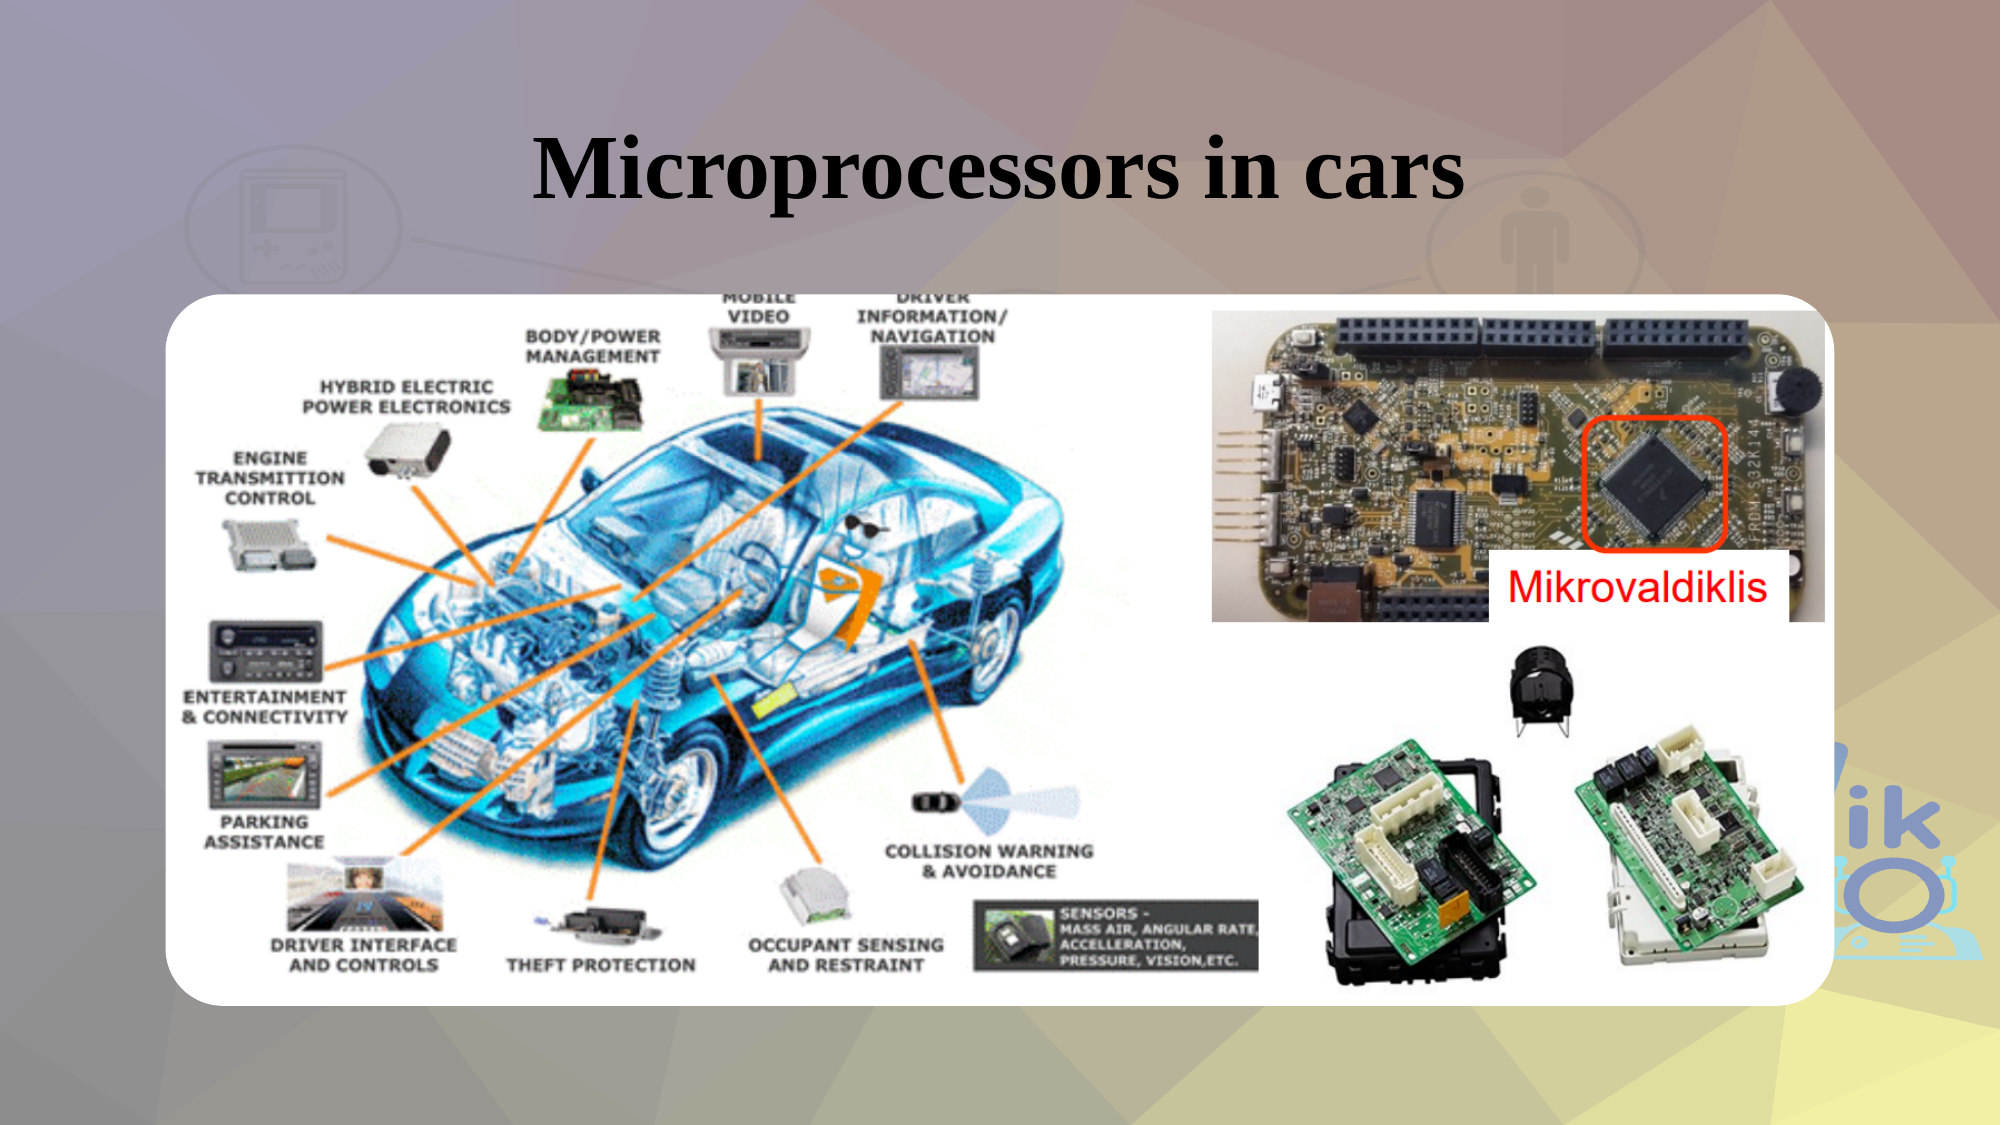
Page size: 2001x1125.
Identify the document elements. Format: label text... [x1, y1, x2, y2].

title Microprocessors in cars [137, 59, 1863, 278]
picture [165, 294, 1835, 1006]
